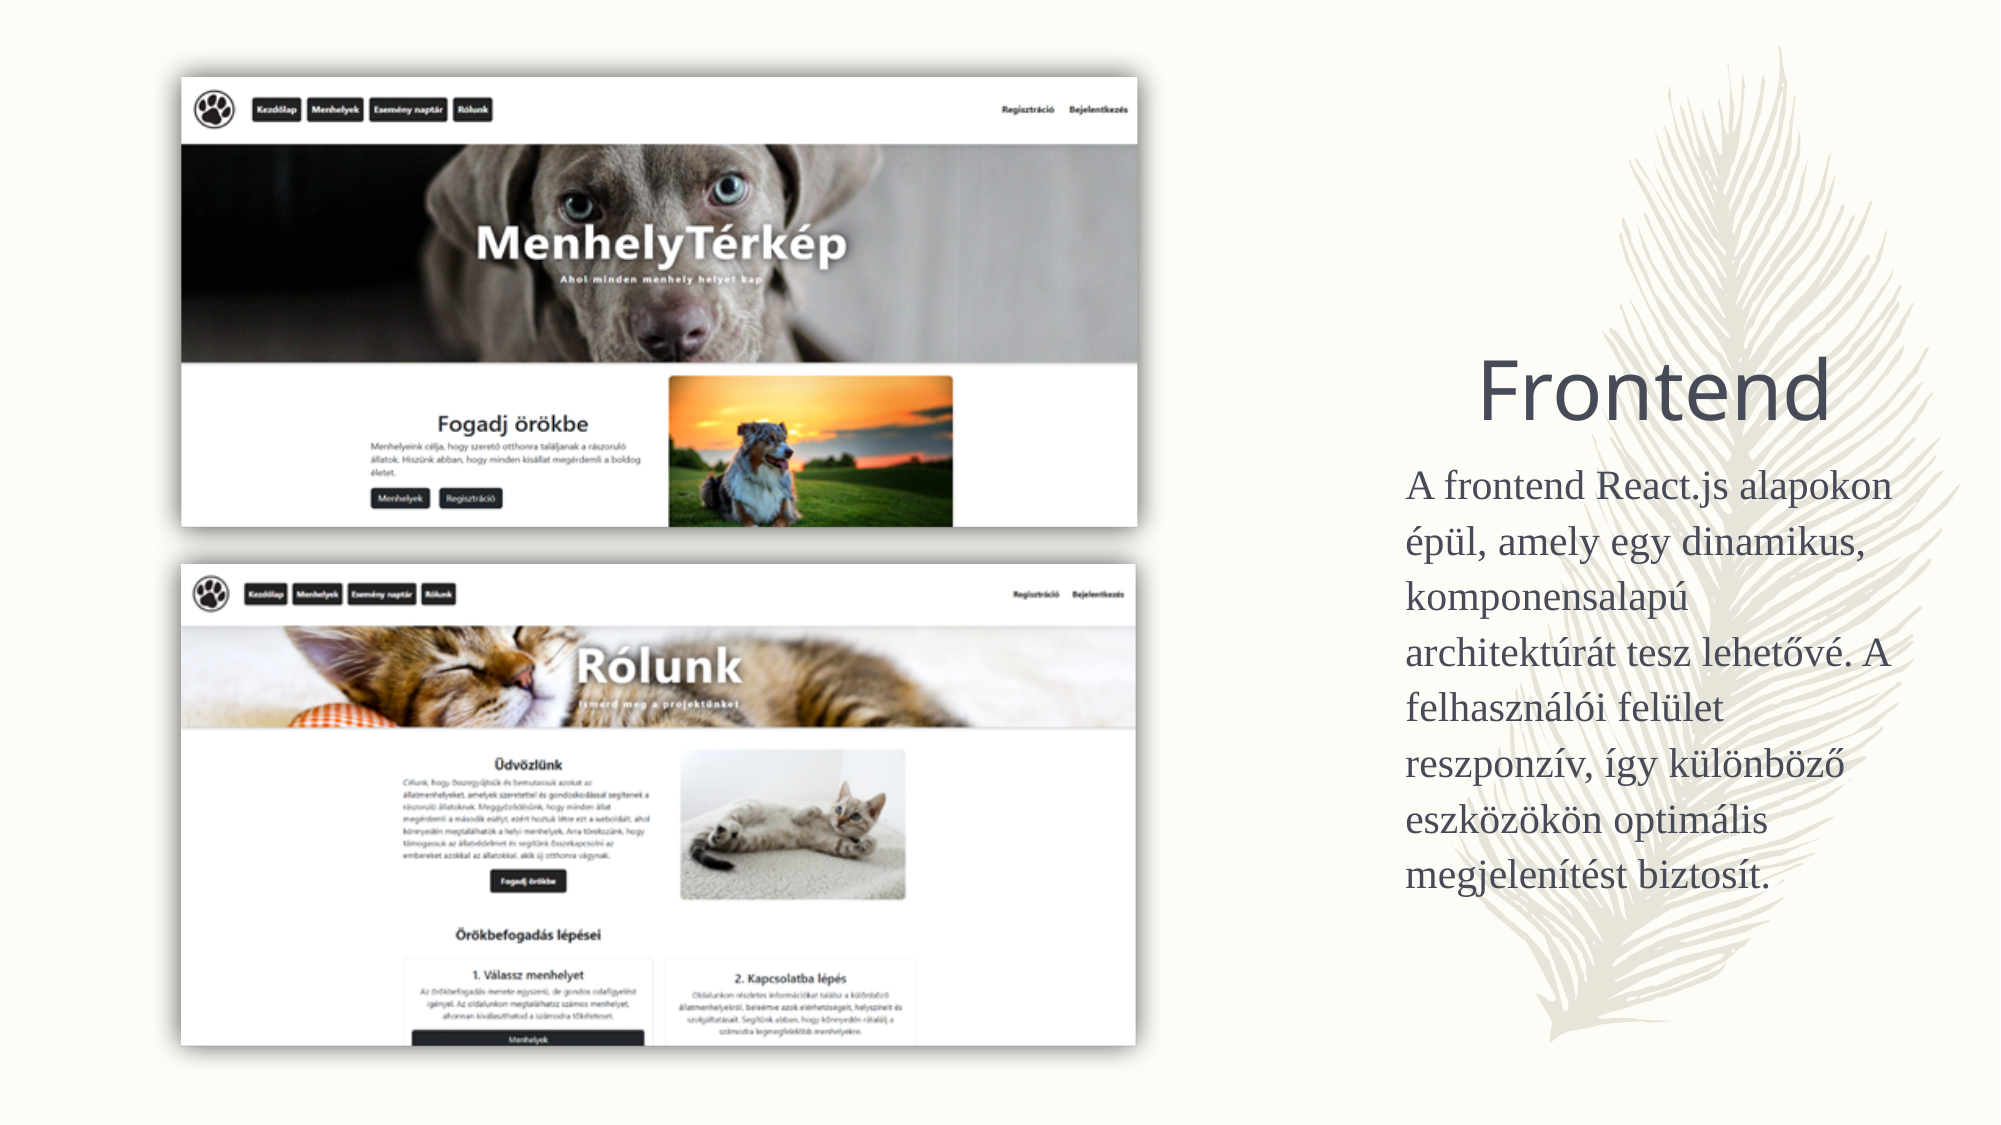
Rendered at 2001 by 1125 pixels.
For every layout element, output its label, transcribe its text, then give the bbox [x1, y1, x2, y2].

picture [181, 564, 1138, 1048]
list A frontend React.js alapokon épül, amely egy dinamikus, komponensalapú architektúrát tesz lehetővé. A felhasználói felület reszponzív, így különböző eszközökön optimális megjelenítést biztosít. [1390, 349, 1920, 1000]
title Frontend [1390, 246, 1921, 524]
picture [181, 77, 1138, 530]
